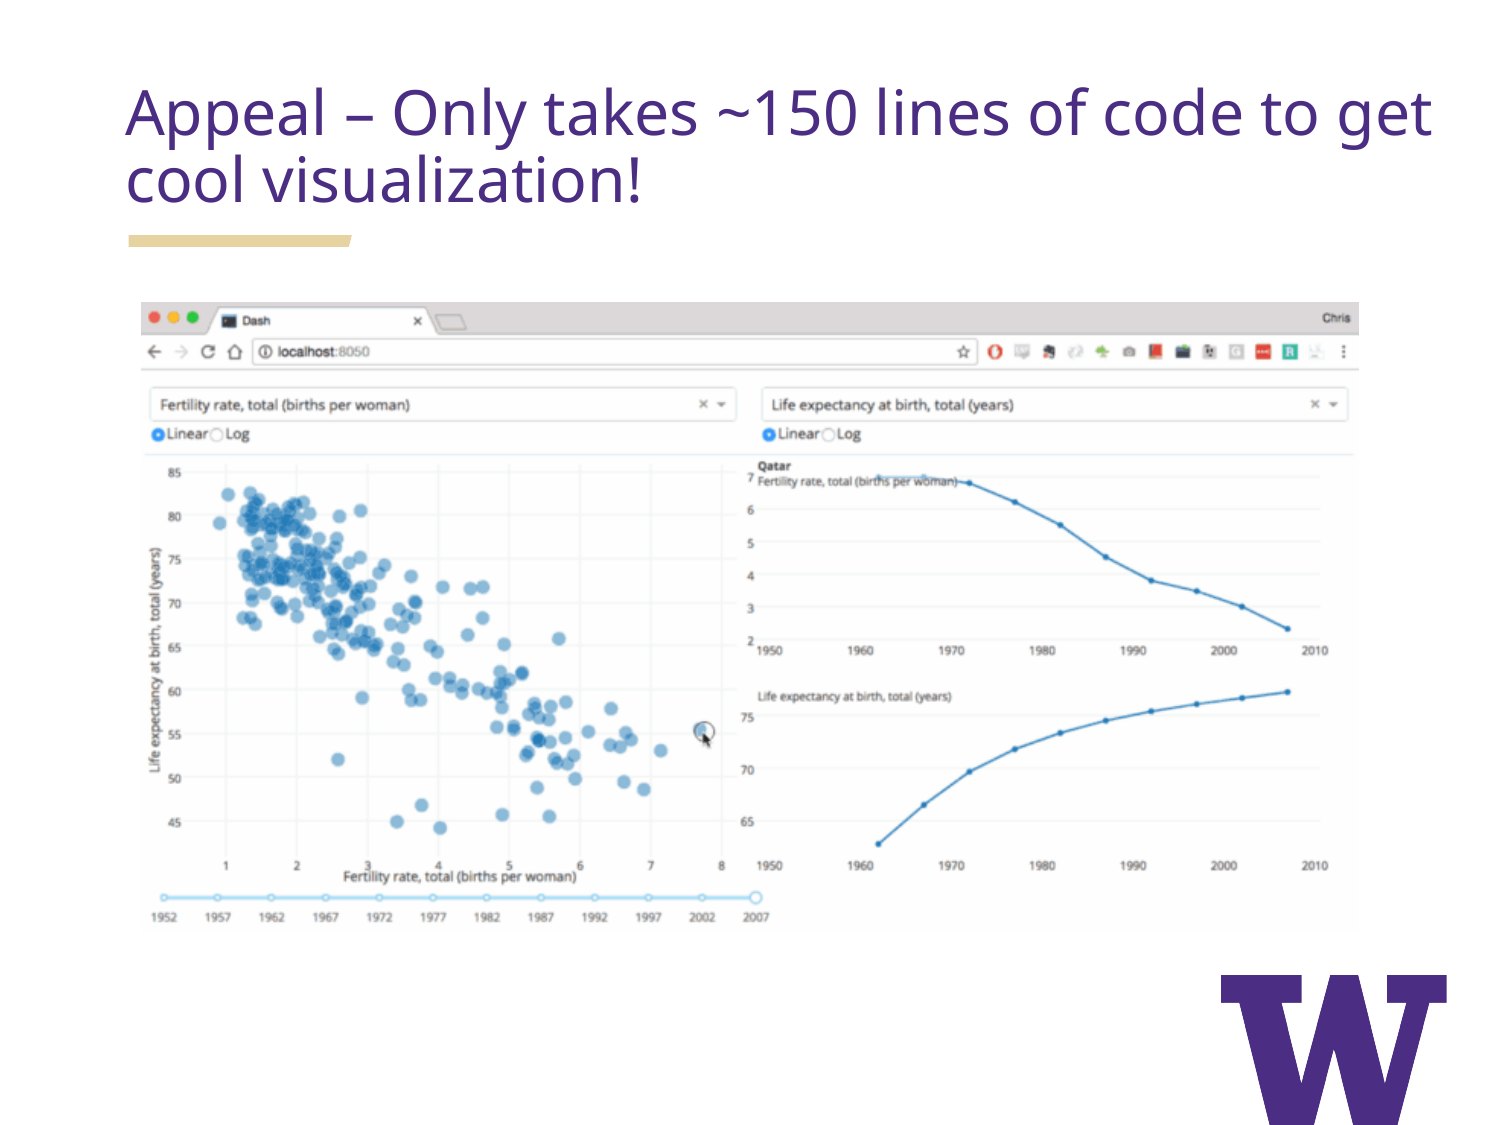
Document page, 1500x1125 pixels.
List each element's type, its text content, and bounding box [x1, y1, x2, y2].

picture [1221, 975, 1447, 1125]
list Appeal – Only takes ~150 lines of code to get cool visualization! [110, 60, 1453, 224]
picture [128, 235, 352, 247]
picture [141, 302, 1360, 933]
